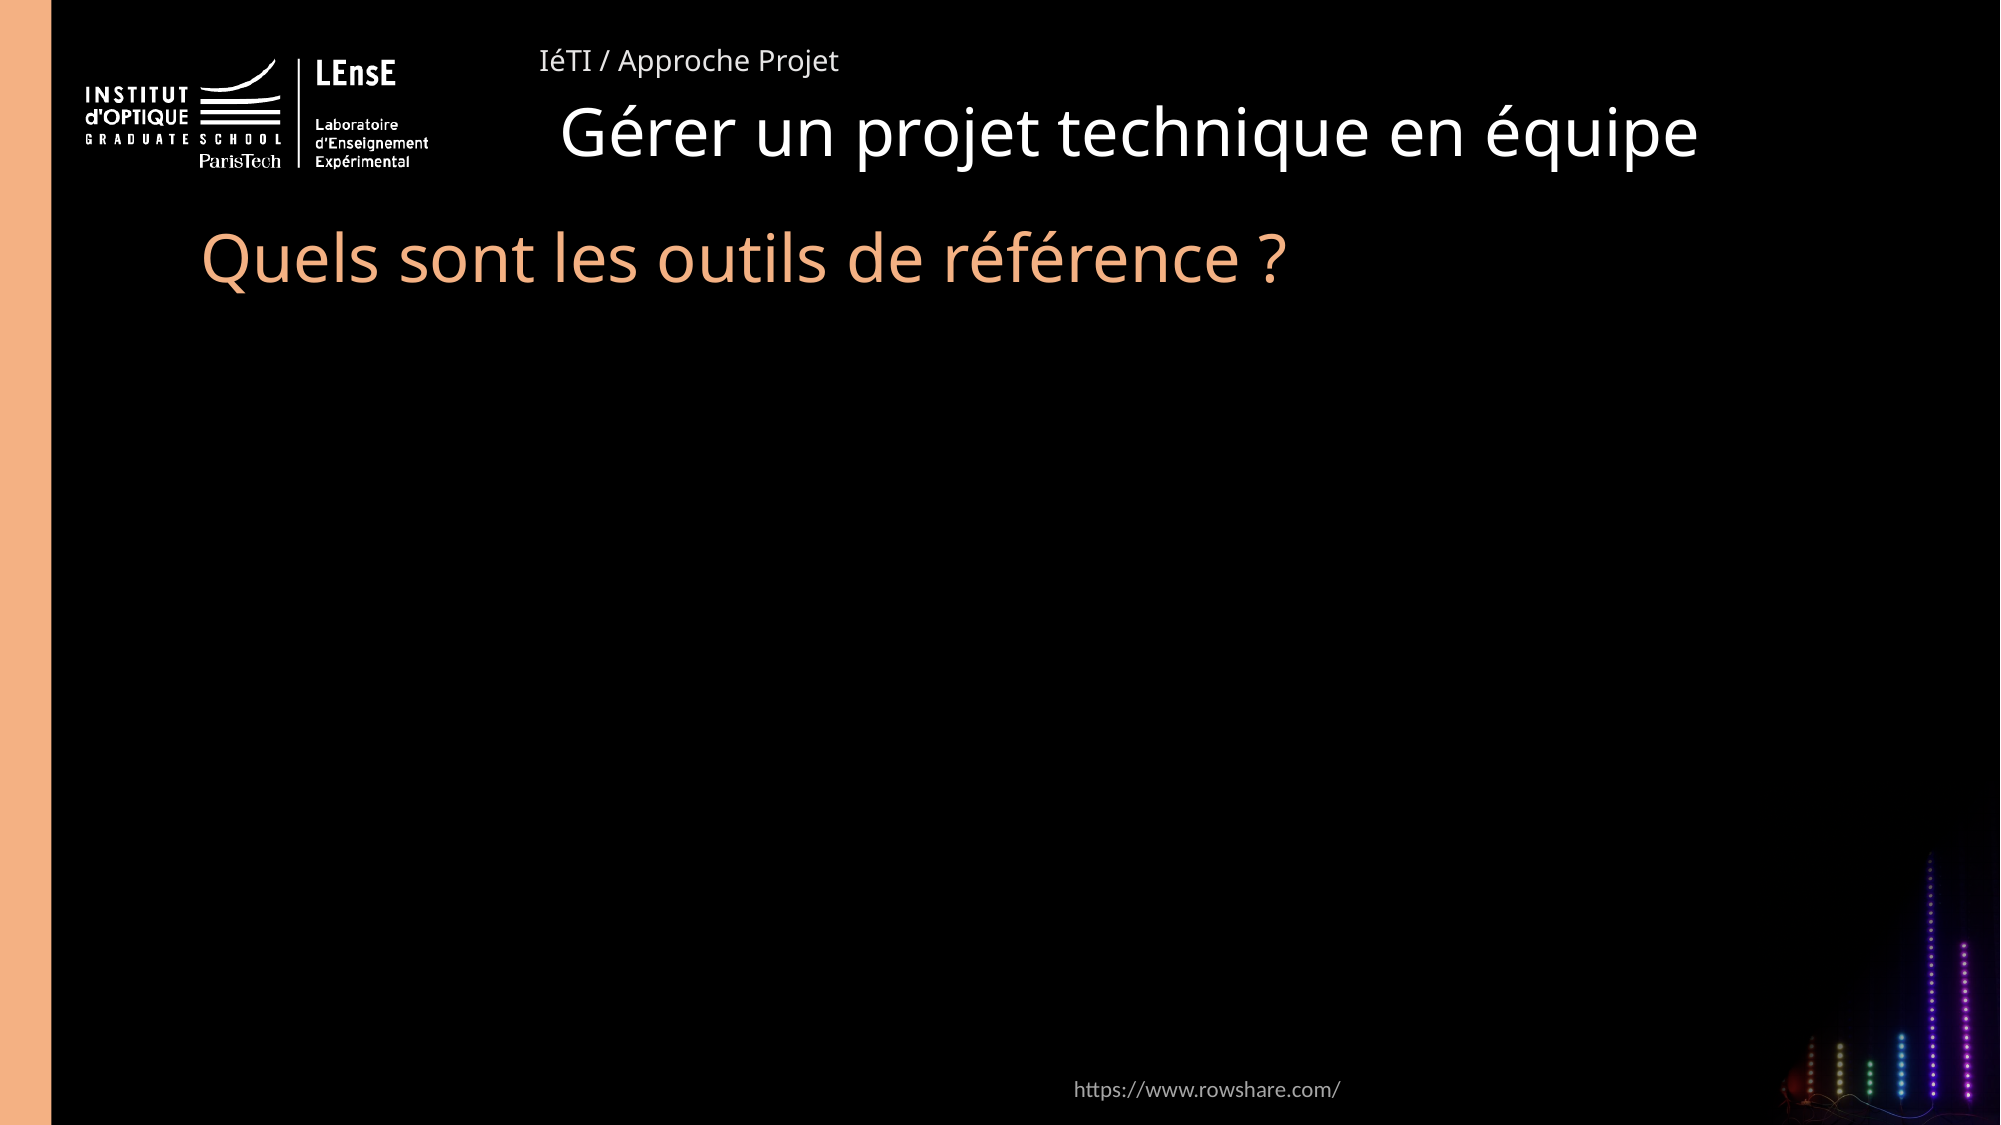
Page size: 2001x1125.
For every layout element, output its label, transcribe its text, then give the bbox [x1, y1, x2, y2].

text_box Gérer un projet technique en équipe [544, 82, 1717, 178]
text_box Quels sont les outils de référence ? [185, 208, 1569, 304]
text_box [0, 0, 52, 1125]
text_box https://www.rowshare.com/ [1059, 1067, 1411, 1110]
picture [1756, 781, 2000, 1125]
picture [51, 23, 463, 192]
text_box IéTI / Approche Projet [524, 34, 855, 85]
